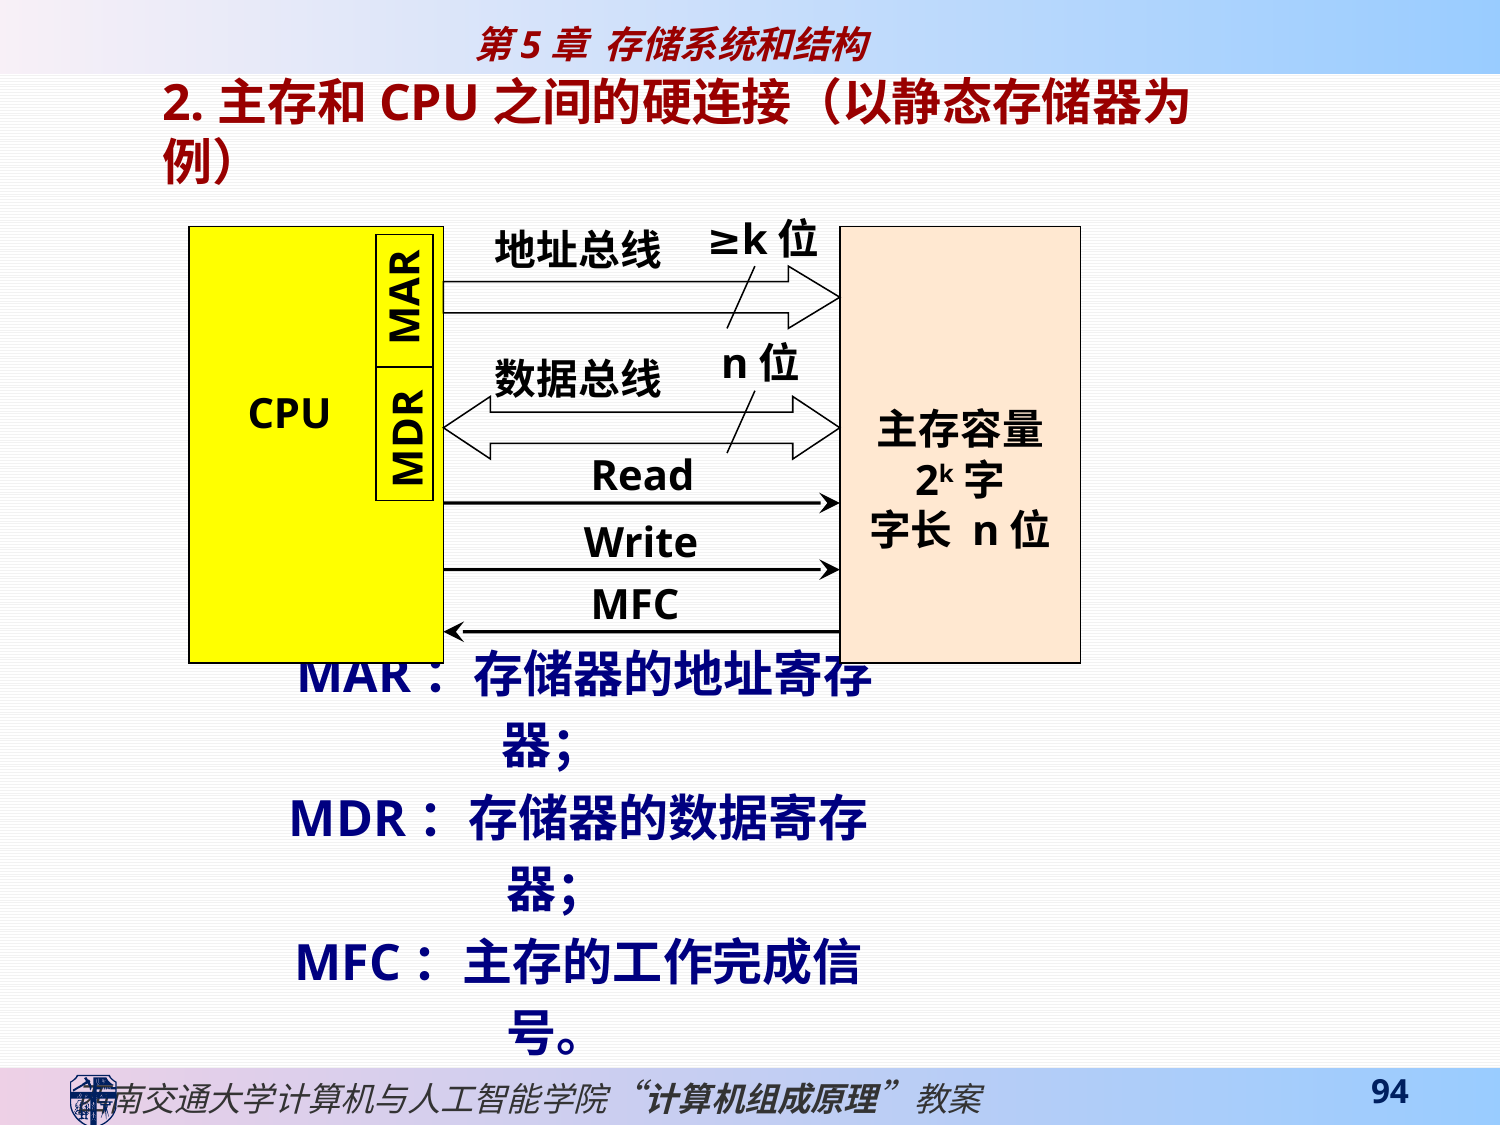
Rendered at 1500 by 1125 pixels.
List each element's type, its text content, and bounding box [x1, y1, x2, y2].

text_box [188, 207, 1081, 664]
text_box 2.主存和CPU之间的硬连接（以静态存储器为例） [147, 63, 1295, 191]
table_header 地址范围（空间） [1226, 0, 1230, 63]
text_box MAR：存储器的地址寄存器； MDR：存储器的数据寄存器； MFC：主存的工作完成信号。 [191, 730, 923, 954]
